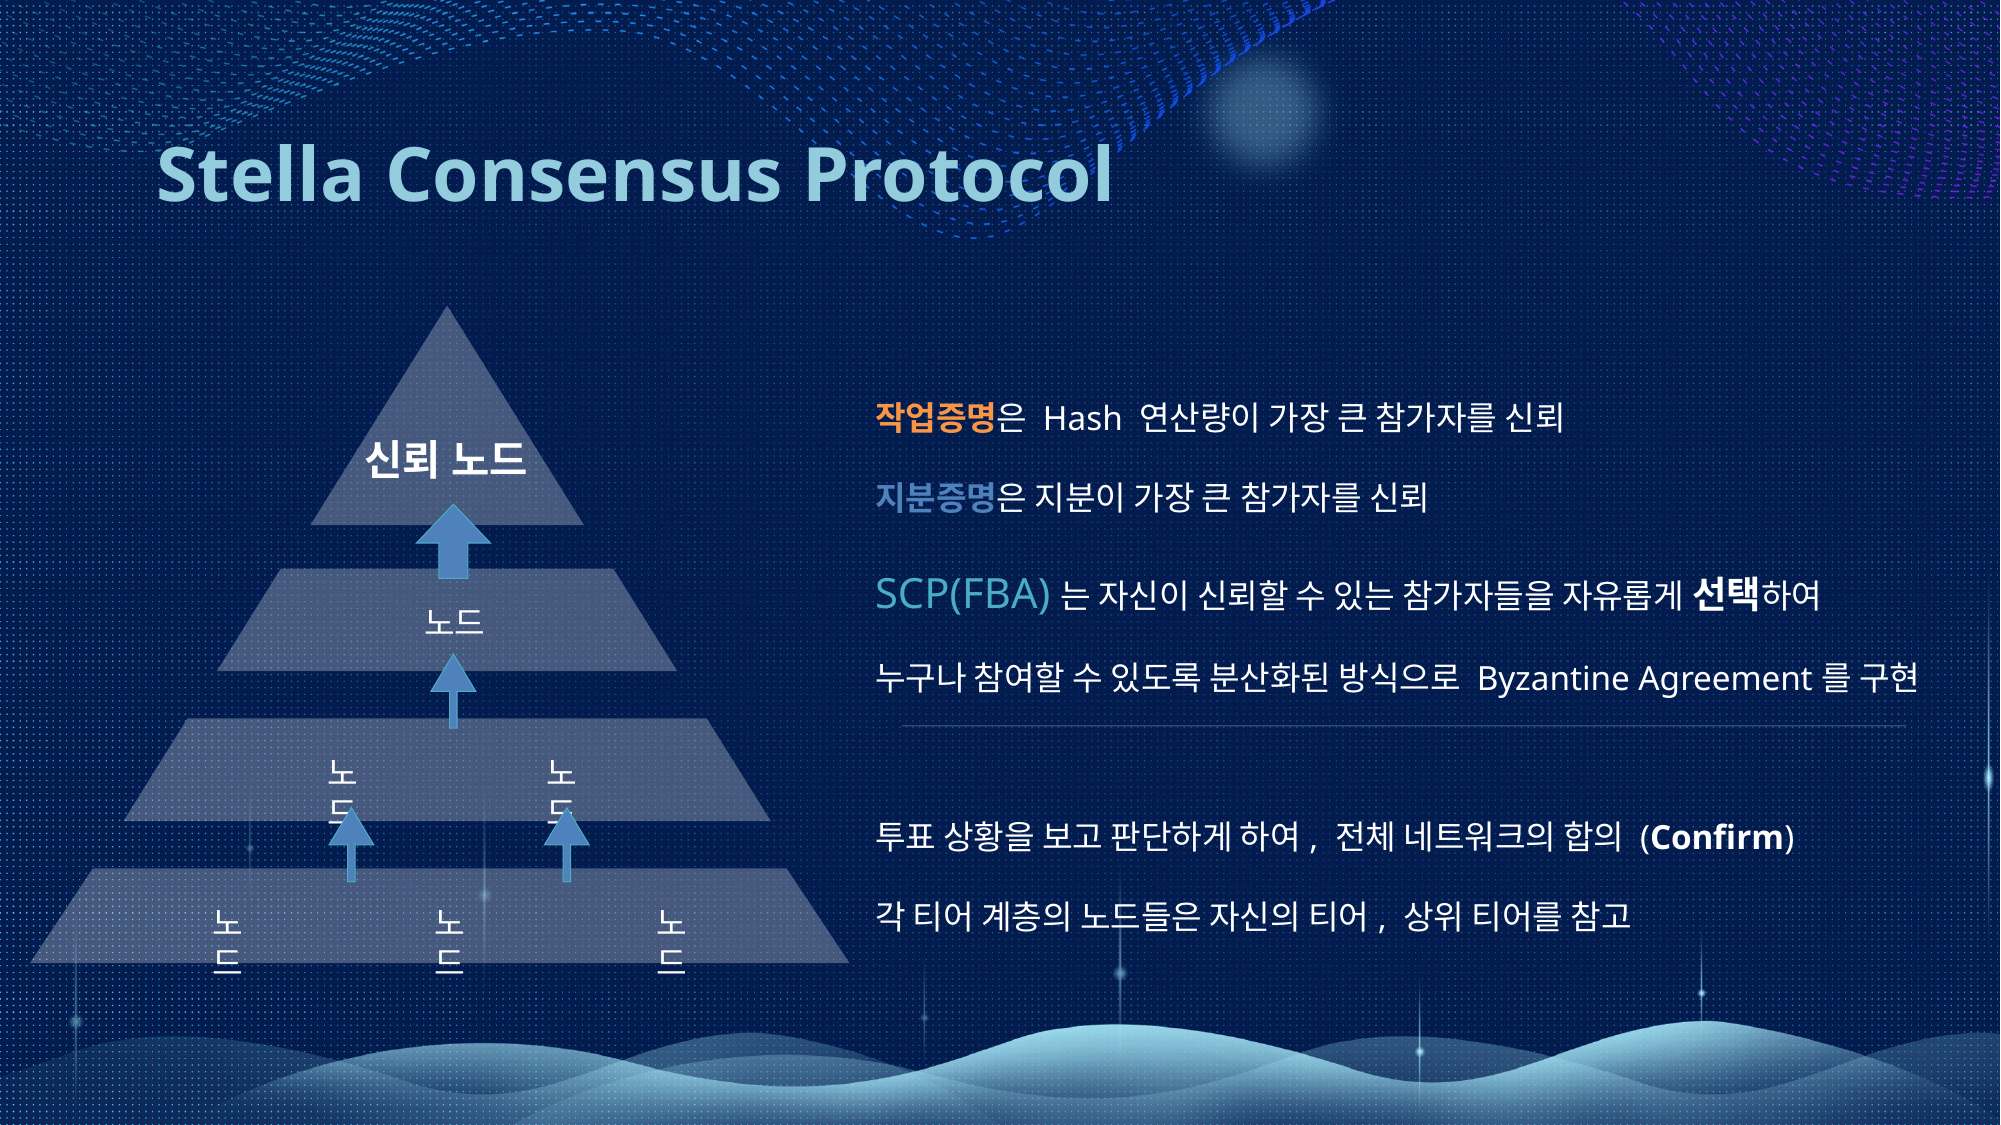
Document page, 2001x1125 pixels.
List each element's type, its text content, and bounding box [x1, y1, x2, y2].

text_box 작업증명은 Hash 연산량이 가장 큰 참가자를 신뢰 지분증명은 지분이 가장 큰 참가자를 신뢰 SCP(FBA)는 자신이 신뢰할 수 있는 참가자들을 자유롭게 선택하여 누구나 참여할 수 있도록 분산화된 방식으로 Byzantine Agreement를 구현 투표 상황을 보고 판단하게 하여, 전체 네트워크의 합의 (Confirm) 각 티어 계층의 노드들은 자신의 티어, 상위 티어를 참고 [867, 349, 1928, 1024]
text_box Stella Consensus Protocol [149, 119, 1124, 225]
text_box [29, 305, 850, 964]
picture [0, 0, 2000, 1125]
